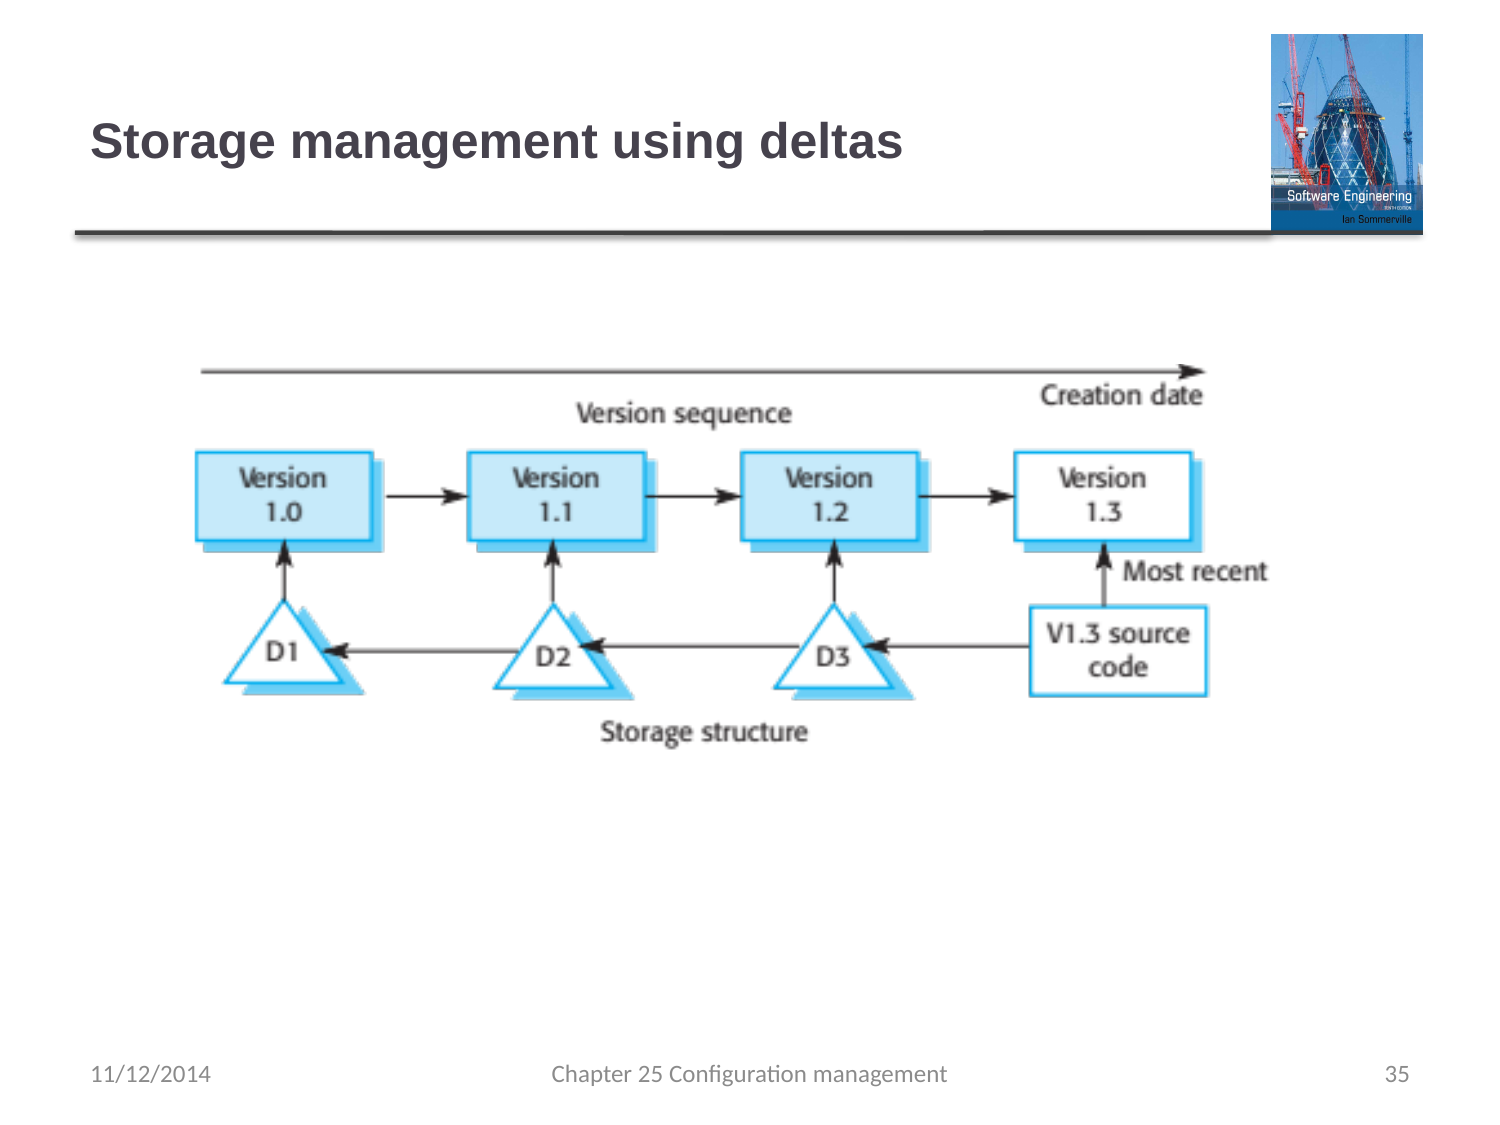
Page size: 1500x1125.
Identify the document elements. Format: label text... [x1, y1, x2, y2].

slide_number 35 [1074, 1042, 1425, 1103]
title Storage management using deltas [74, 44, 1272, 233]
footer Chapter 25 Configuration management [512, 1042, 988, 1103]
picture [1271, 34, 1423, 230]
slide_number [75, 1042, 425, 1103]
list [194, 262, 1271, 855]
